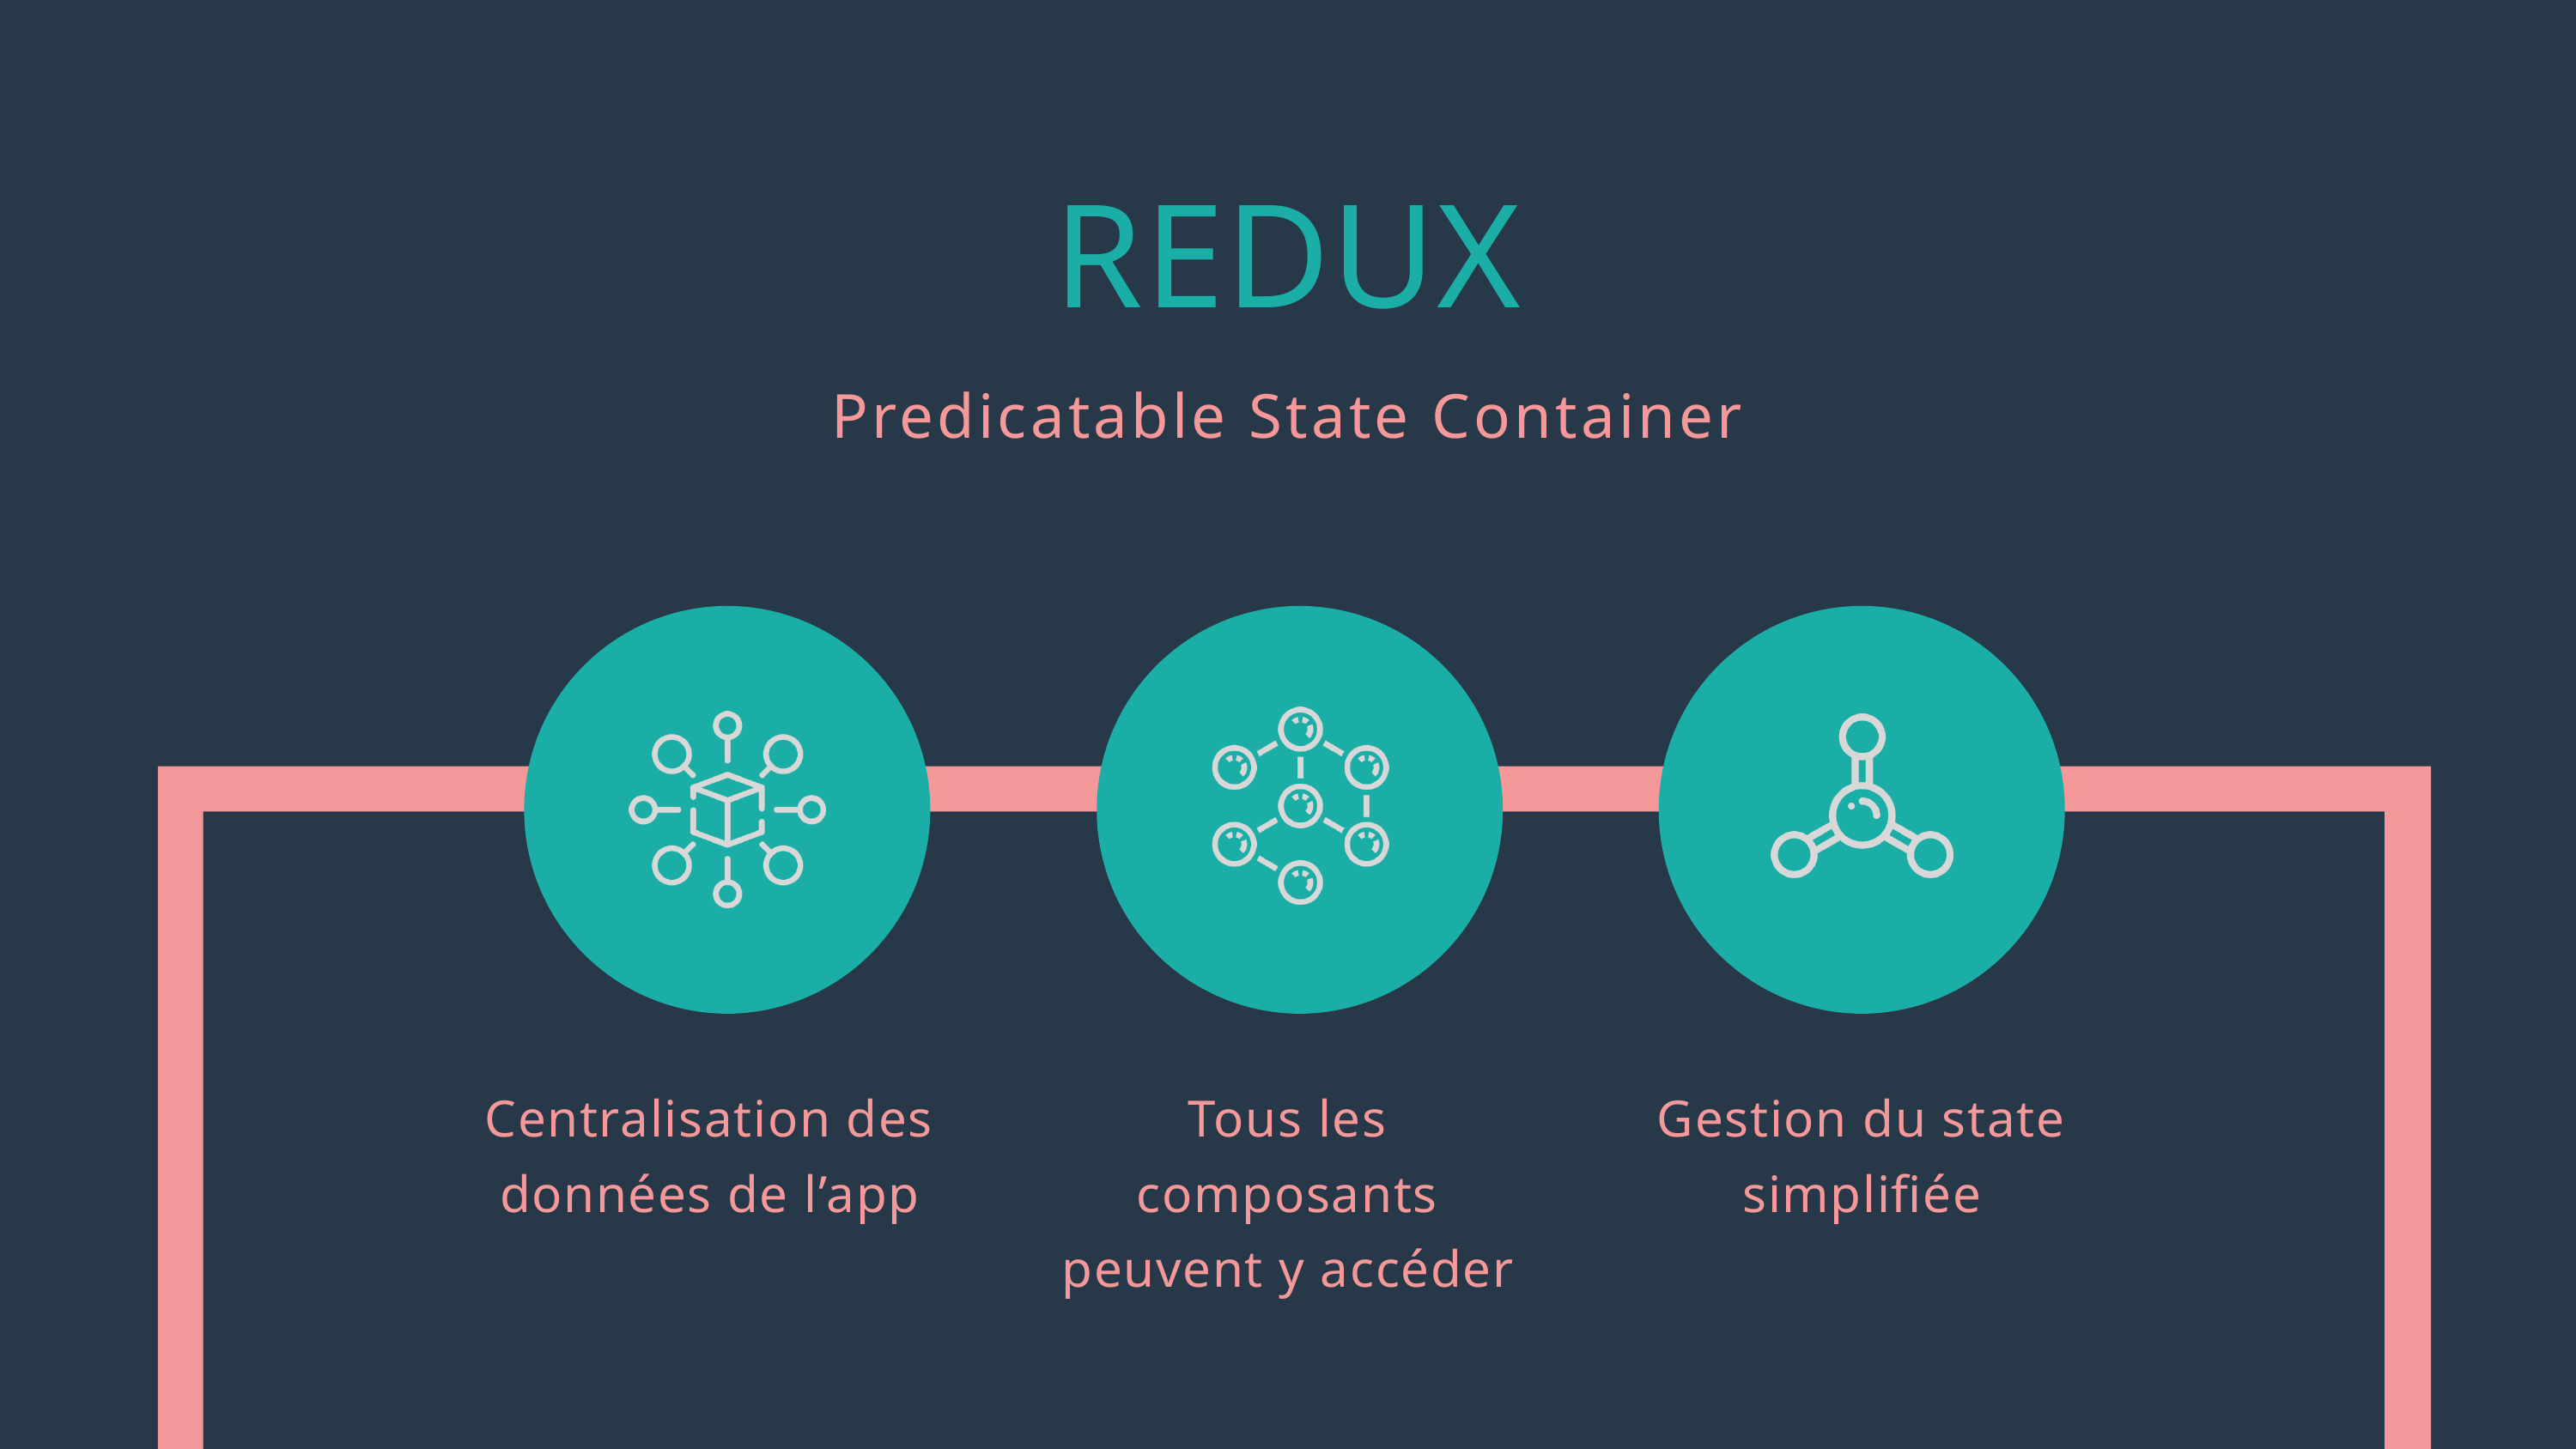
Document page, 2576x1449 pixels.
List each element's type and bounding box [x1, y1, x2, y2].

text_box [157, 766, 2432, 1449]
text_box [558, 193, 2018, 449]
text_box [1609, 605, 2114, 1218]
text_box [1036, 605, 1540, 1218]
text_box [458, 605, 963, 1218]
picture [1770, 704, 1953, 887]
picture [629, 711, 826, 909]
picture [1200, 706, 1399, 905]
